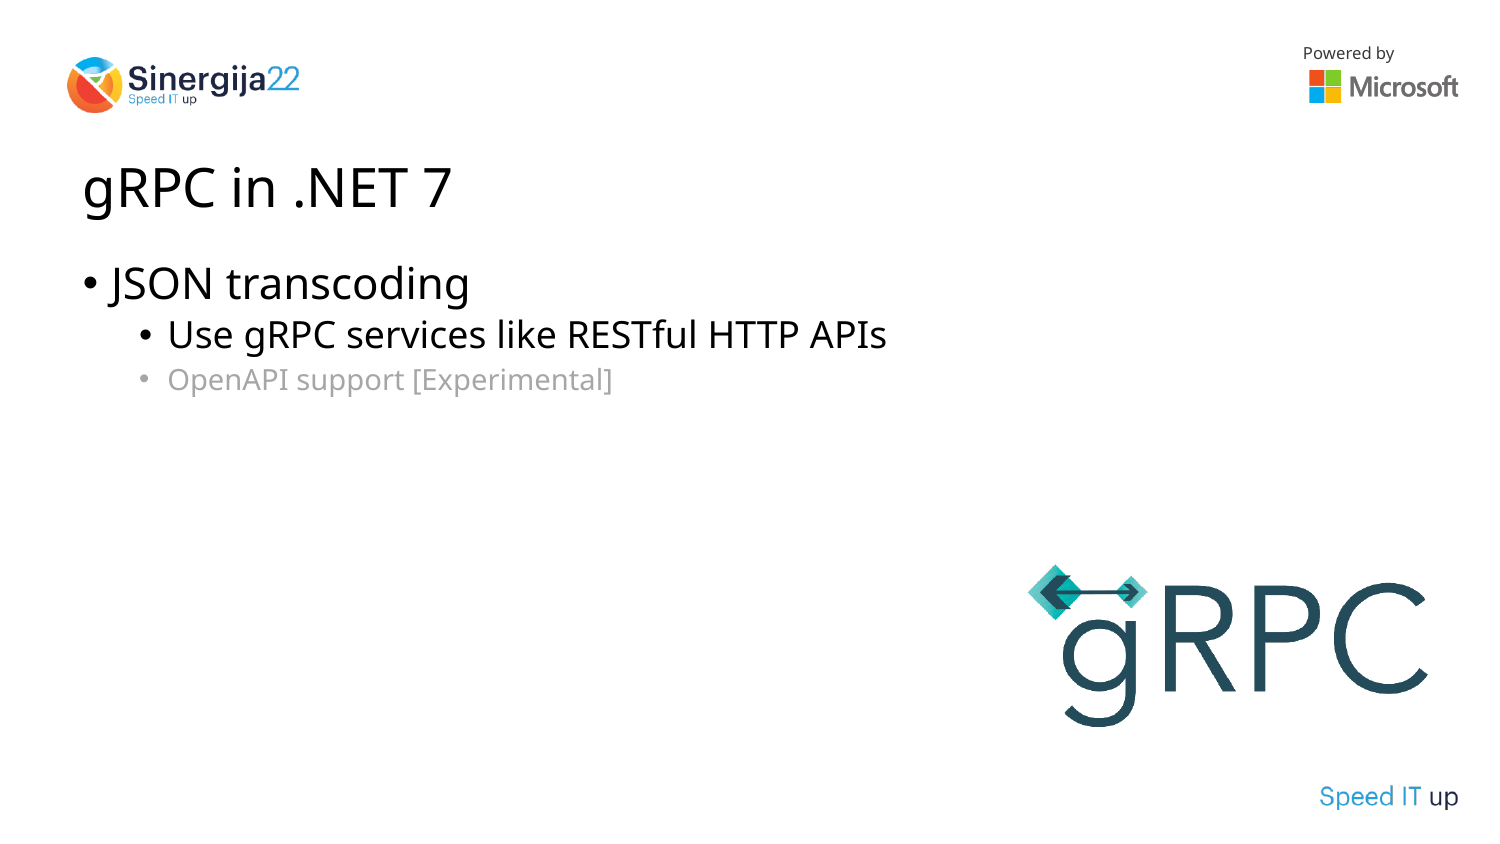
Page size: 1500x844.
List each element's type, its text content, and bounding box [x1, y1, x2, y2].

list JSON transcoding Use gRPC services like RESTful HTTP APIs OpenAPI support [Experimental] [67, 254, 1459, 760]
picture [1025, 438, 1458, 844]
title gRPC in .NET 7 [67, 153, 1459, 227]
picture [67, 57, 299, 113]
